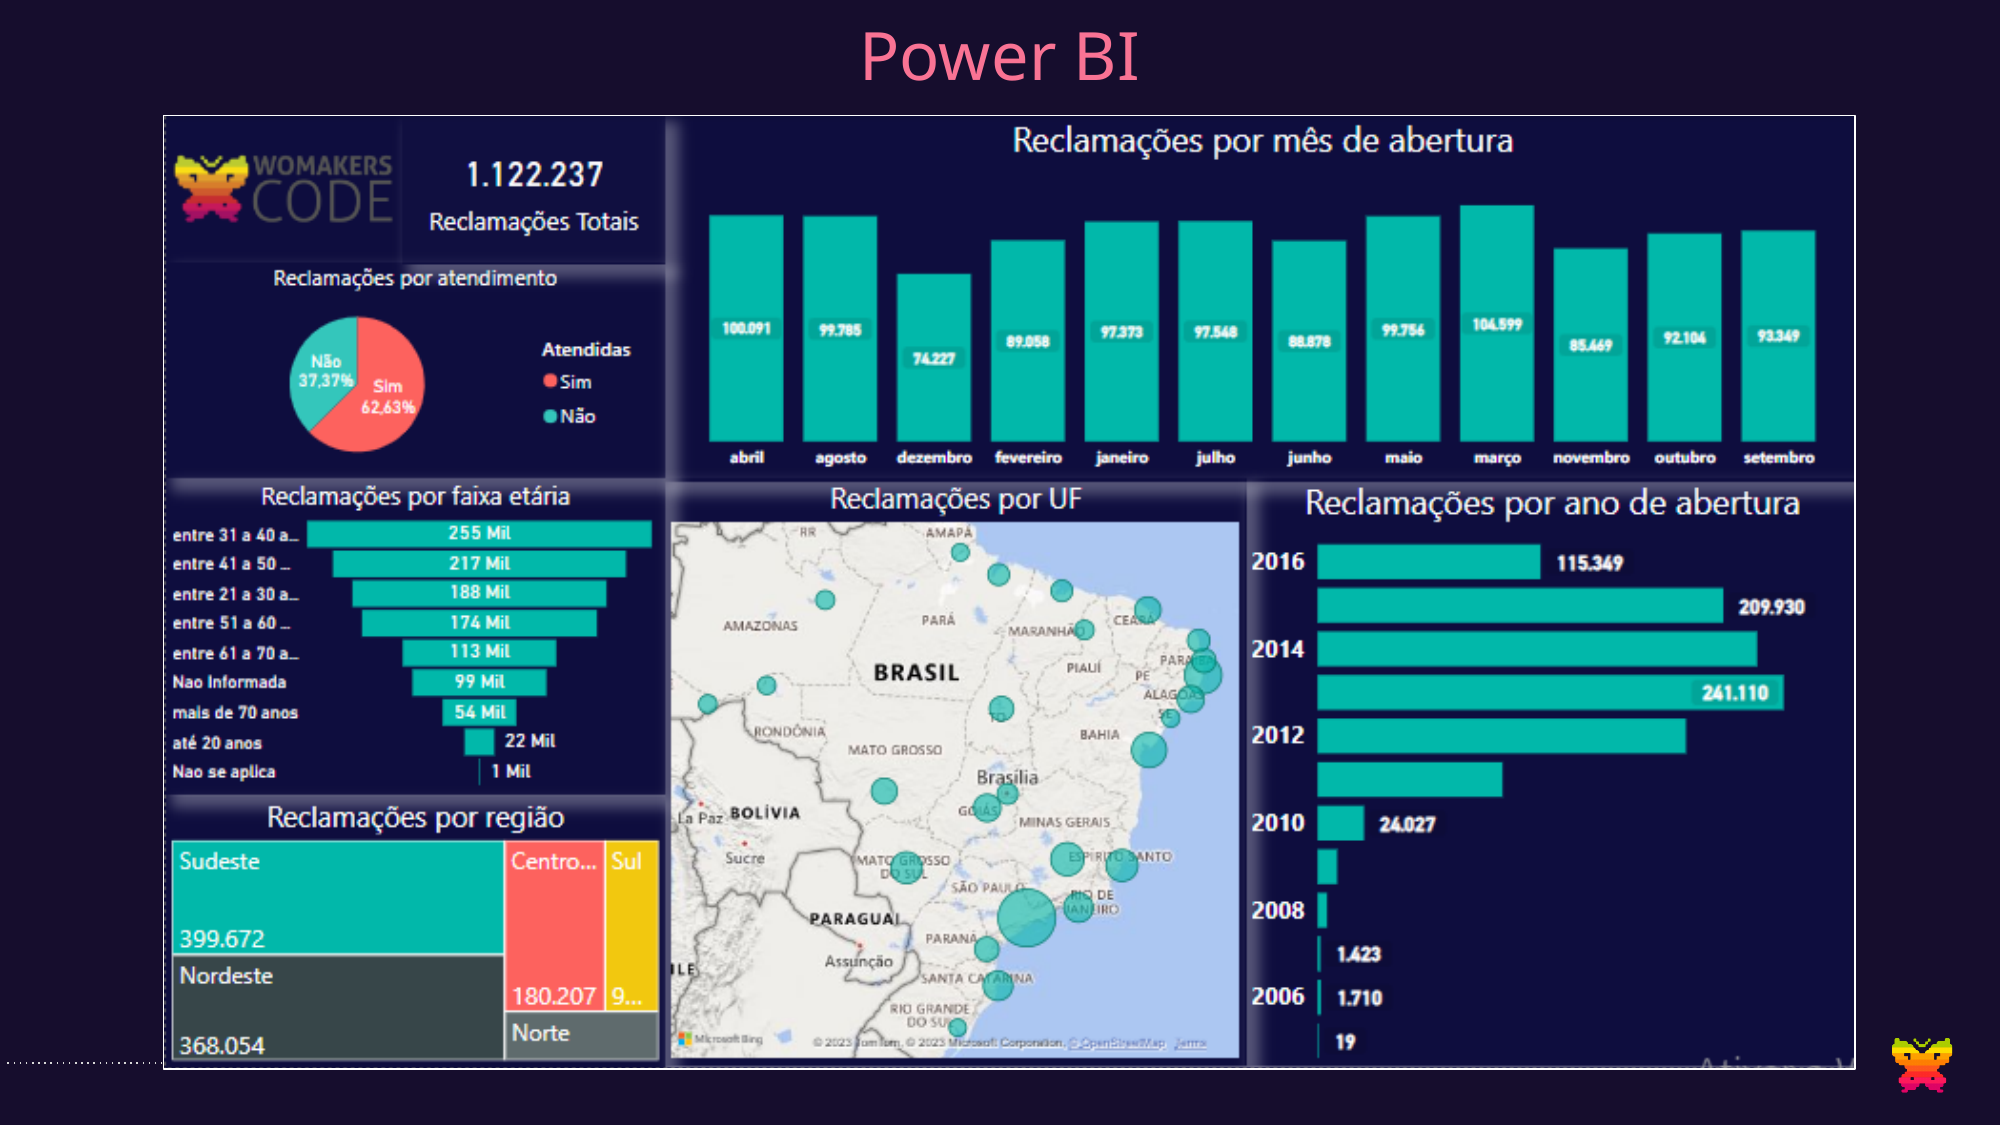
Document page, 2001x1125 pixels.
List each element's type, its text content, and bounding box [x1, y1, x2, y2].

picture [163, 116, 1855, 1069]
picture [1892, 1034, 1956, 1093]
title Power BI [124, 22, 1876, 211]
